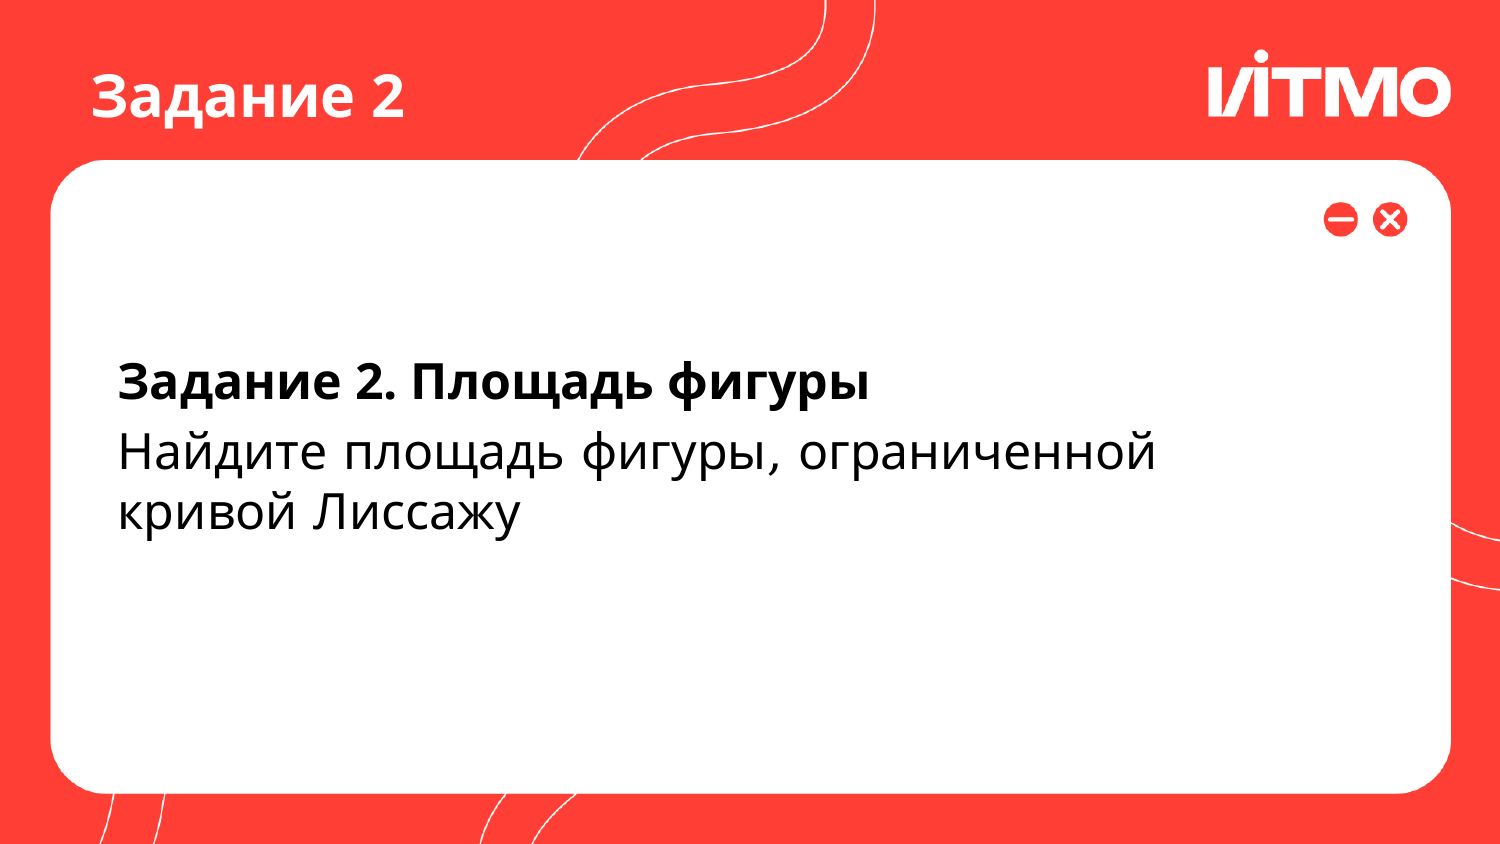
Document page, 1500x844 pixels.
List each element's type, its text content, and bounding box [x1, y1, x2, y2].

picture [0, 0, 1500, 844]
title Задание 2 [75, 50, 1195, 137]
